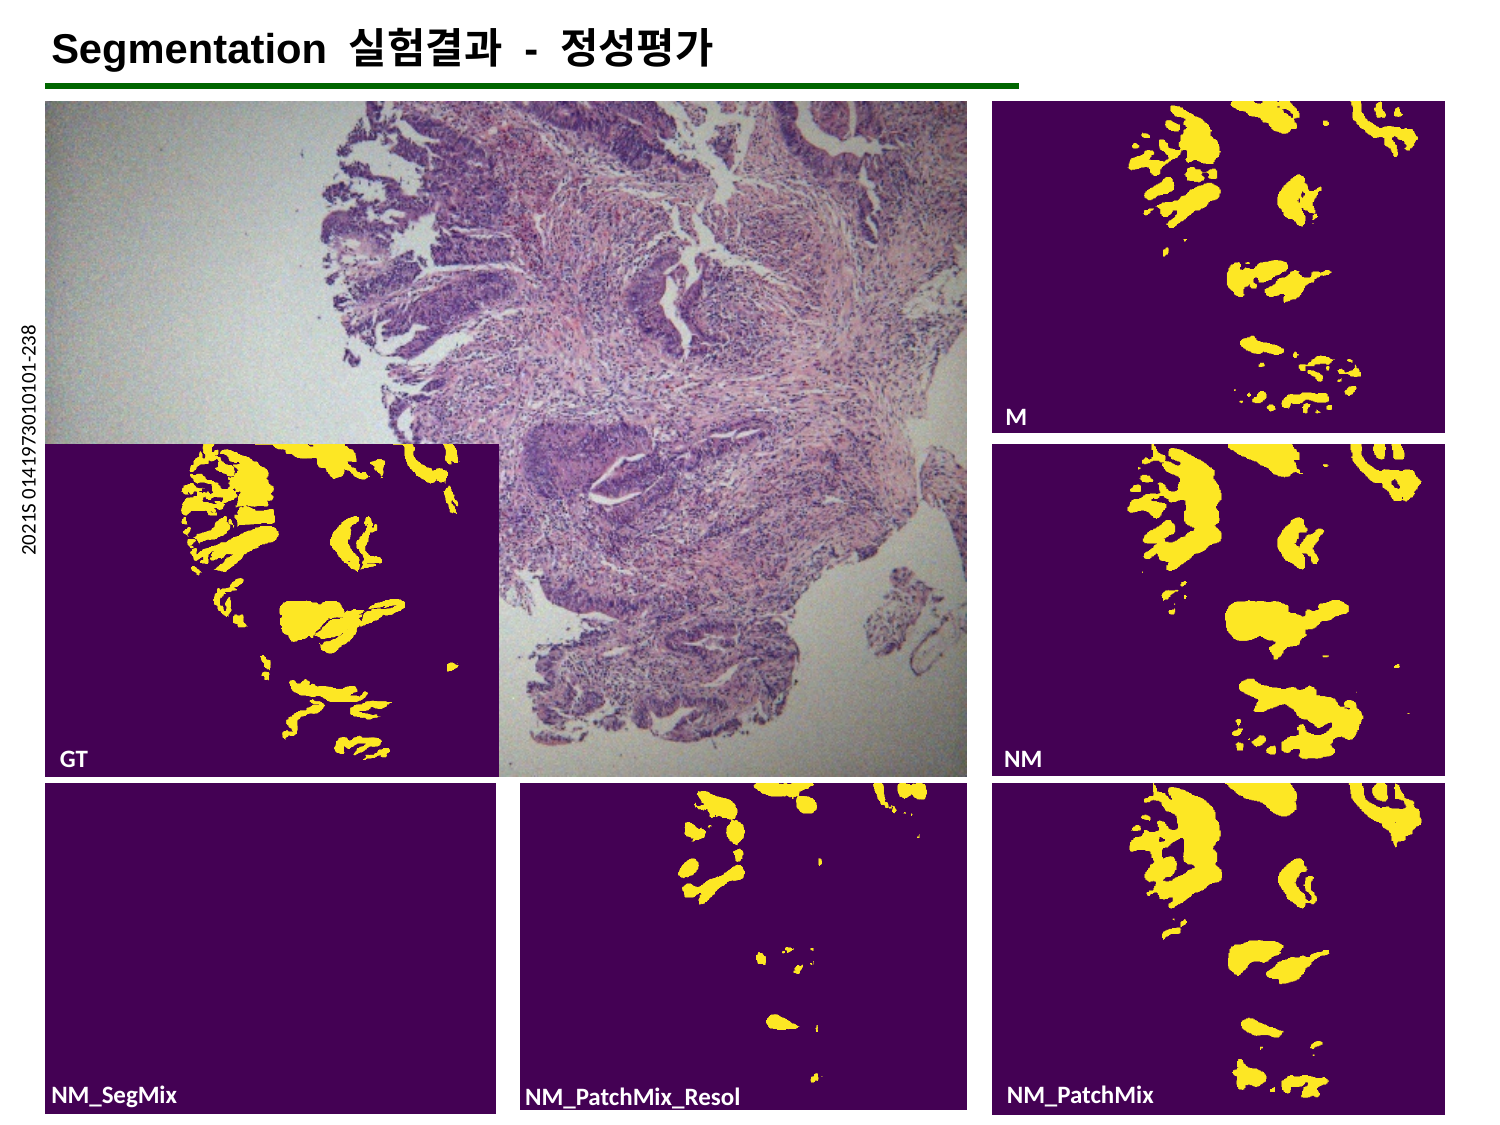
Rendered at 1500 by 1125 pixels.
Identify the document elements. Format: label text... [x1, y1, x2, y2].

text_box M [990, 393, 1156, 438]
text_box GT [44, 777, 211, 781]
text_box NM_PatchMix_Resol [510, 1073, 758, 1119]
text_box Segmentation 실험결과 - 정성평가 [36, 14, 1244, 80]
text_box NM [989, 735, 1155, 781]
picture [992, 444, 1445, 776]
picture [520, 783, 967, 1110]
picture [44, 101, 967, 777]
picture [44, 783, 496, 1114]
picture [992, 101, 1445, 433]
picture [992, 783, 1445, 1115]
text_box 2021S 0141973010101-238 [7, 309, 44, 571]
text_box NM_SegMix [36, 1071, 260, 1116]
